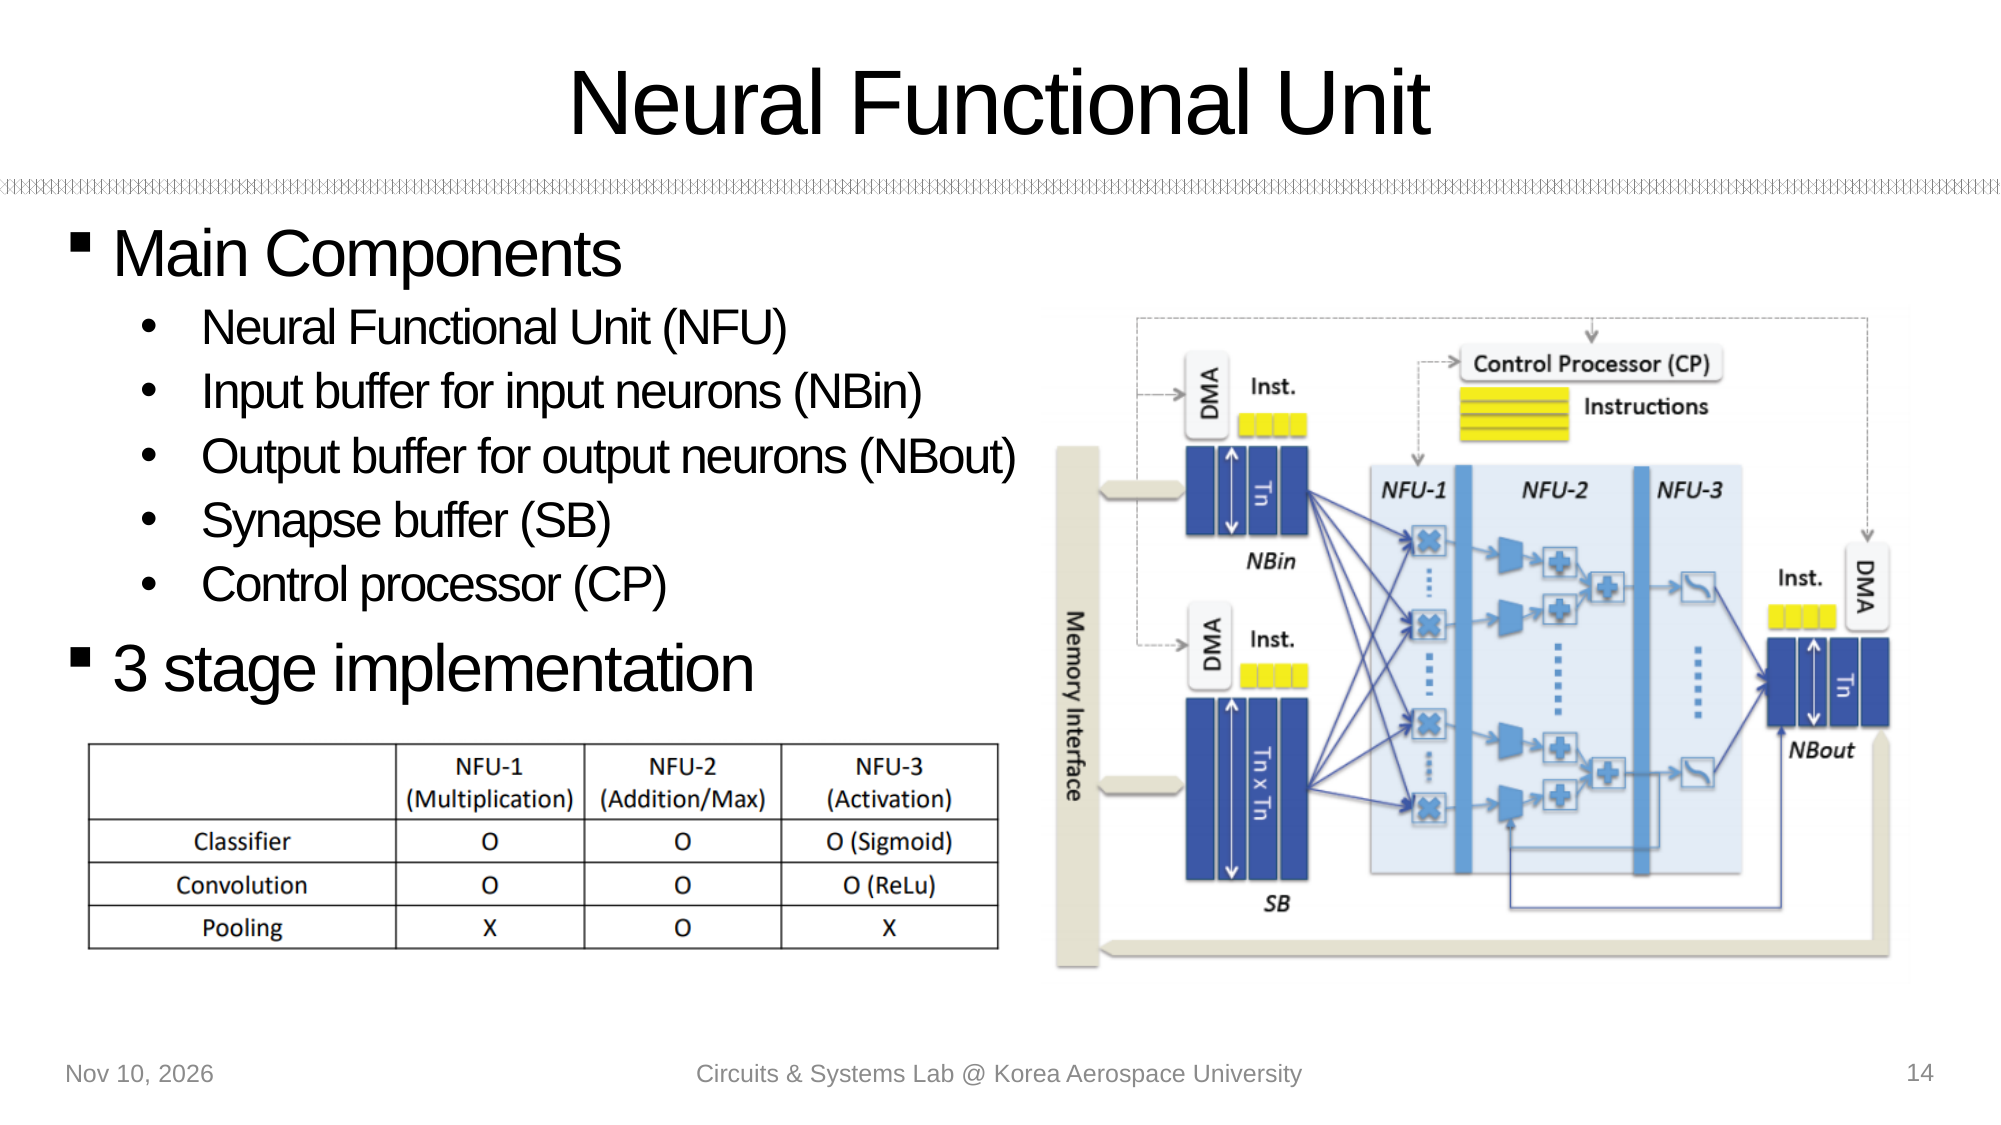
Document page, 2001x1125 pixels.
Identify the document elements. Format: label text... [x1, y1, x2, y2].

slide_number 14 [1493, 1041, 1950, 1102]
footer Circuits & Systems Lab @ Korea Aerospace University [662, 1042, 1338, 1103]
title Neural Functional Unit [50, 32, 1950, 163]
picture [1034, 304, 1912, 989]
list Main Components Neural Functional Unit (NFU) Input buffer for input neurons (NBin) Output buffer for output neurons (NBout) Synapse buffer (SB) Control processor (CP) 3 stage implementation [50, 211, 1950, 1014]
slide_number 14-Oct-20 [50, 1042, 500, 1103]
picture [80, 739, 1004, 953]
